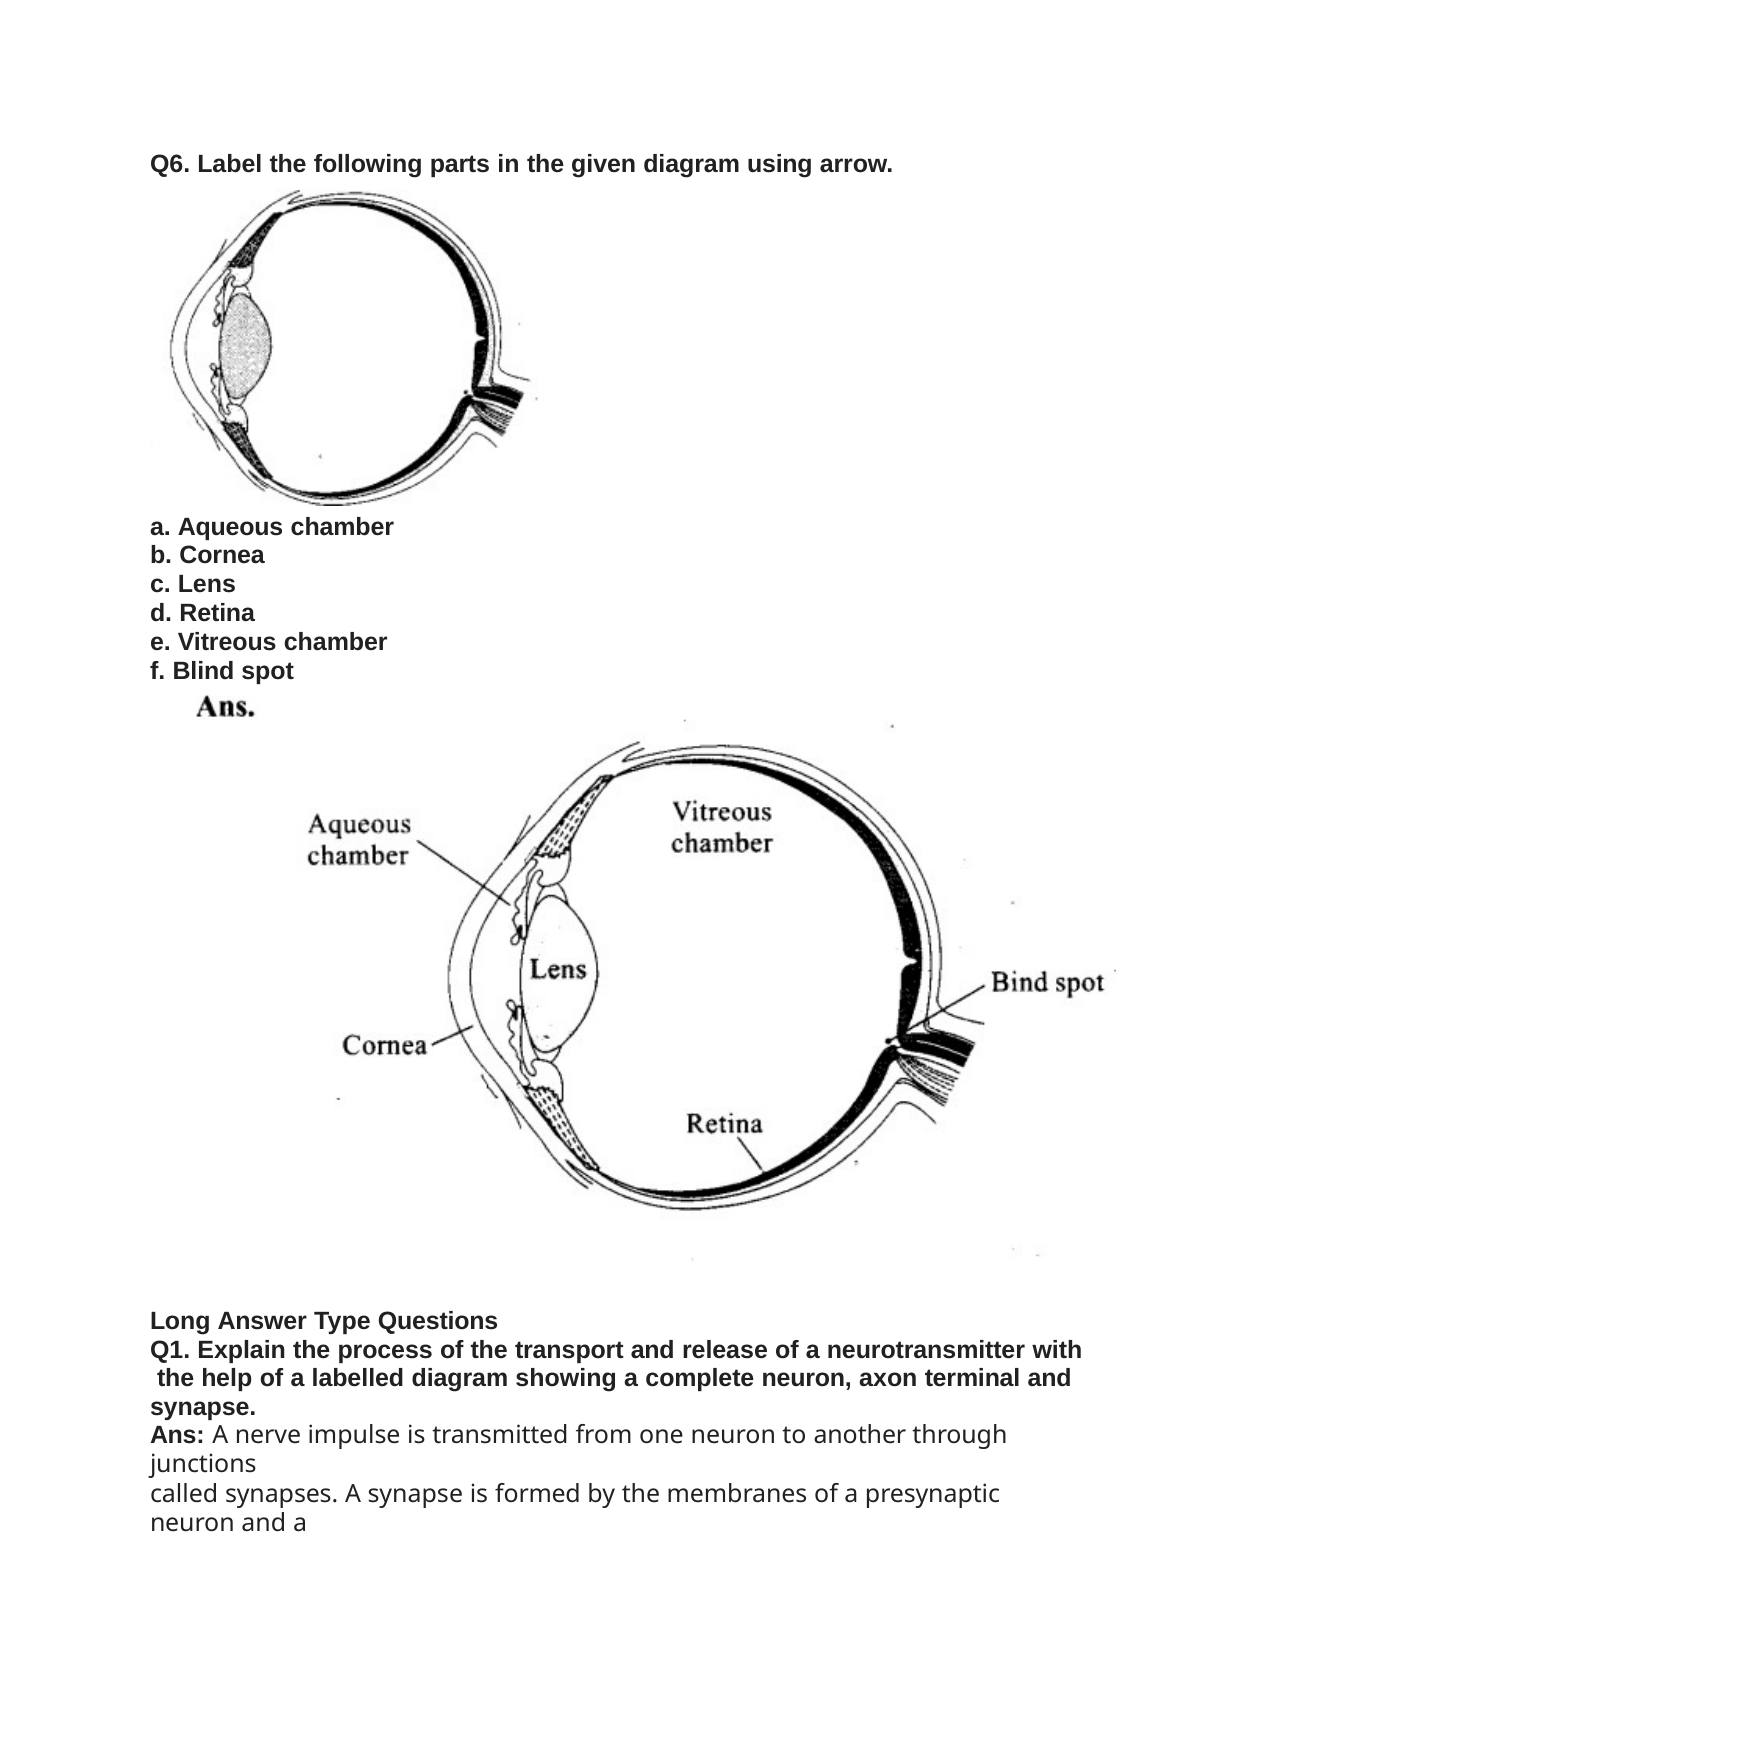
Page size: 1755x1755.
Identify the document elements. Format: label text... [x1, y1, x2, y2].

picture [196, 694, 1116, 1261]
text_box Aqueous chamber Cornea Lens Retina Vitreous chamber Blind spot [147, 512, 398, 685]
picture [149, 189, 540, 506]
text_box Q6. Label the following parts in the given diagram using arrow. [147, 145, 899, 178]
text_box Long Answer Type Questions Q1. Explain the process of the transport and release of a neurotransmitter with the help of a labelled diagram showing a complete neuron, axon terminal and synapse. Ans: A nerve impulse is transmitted from one neuron to another through junctions called synapses. A synapse is formed by the membranes of a presynaptic neuron and a [147, 1303, 1121, 1537]
